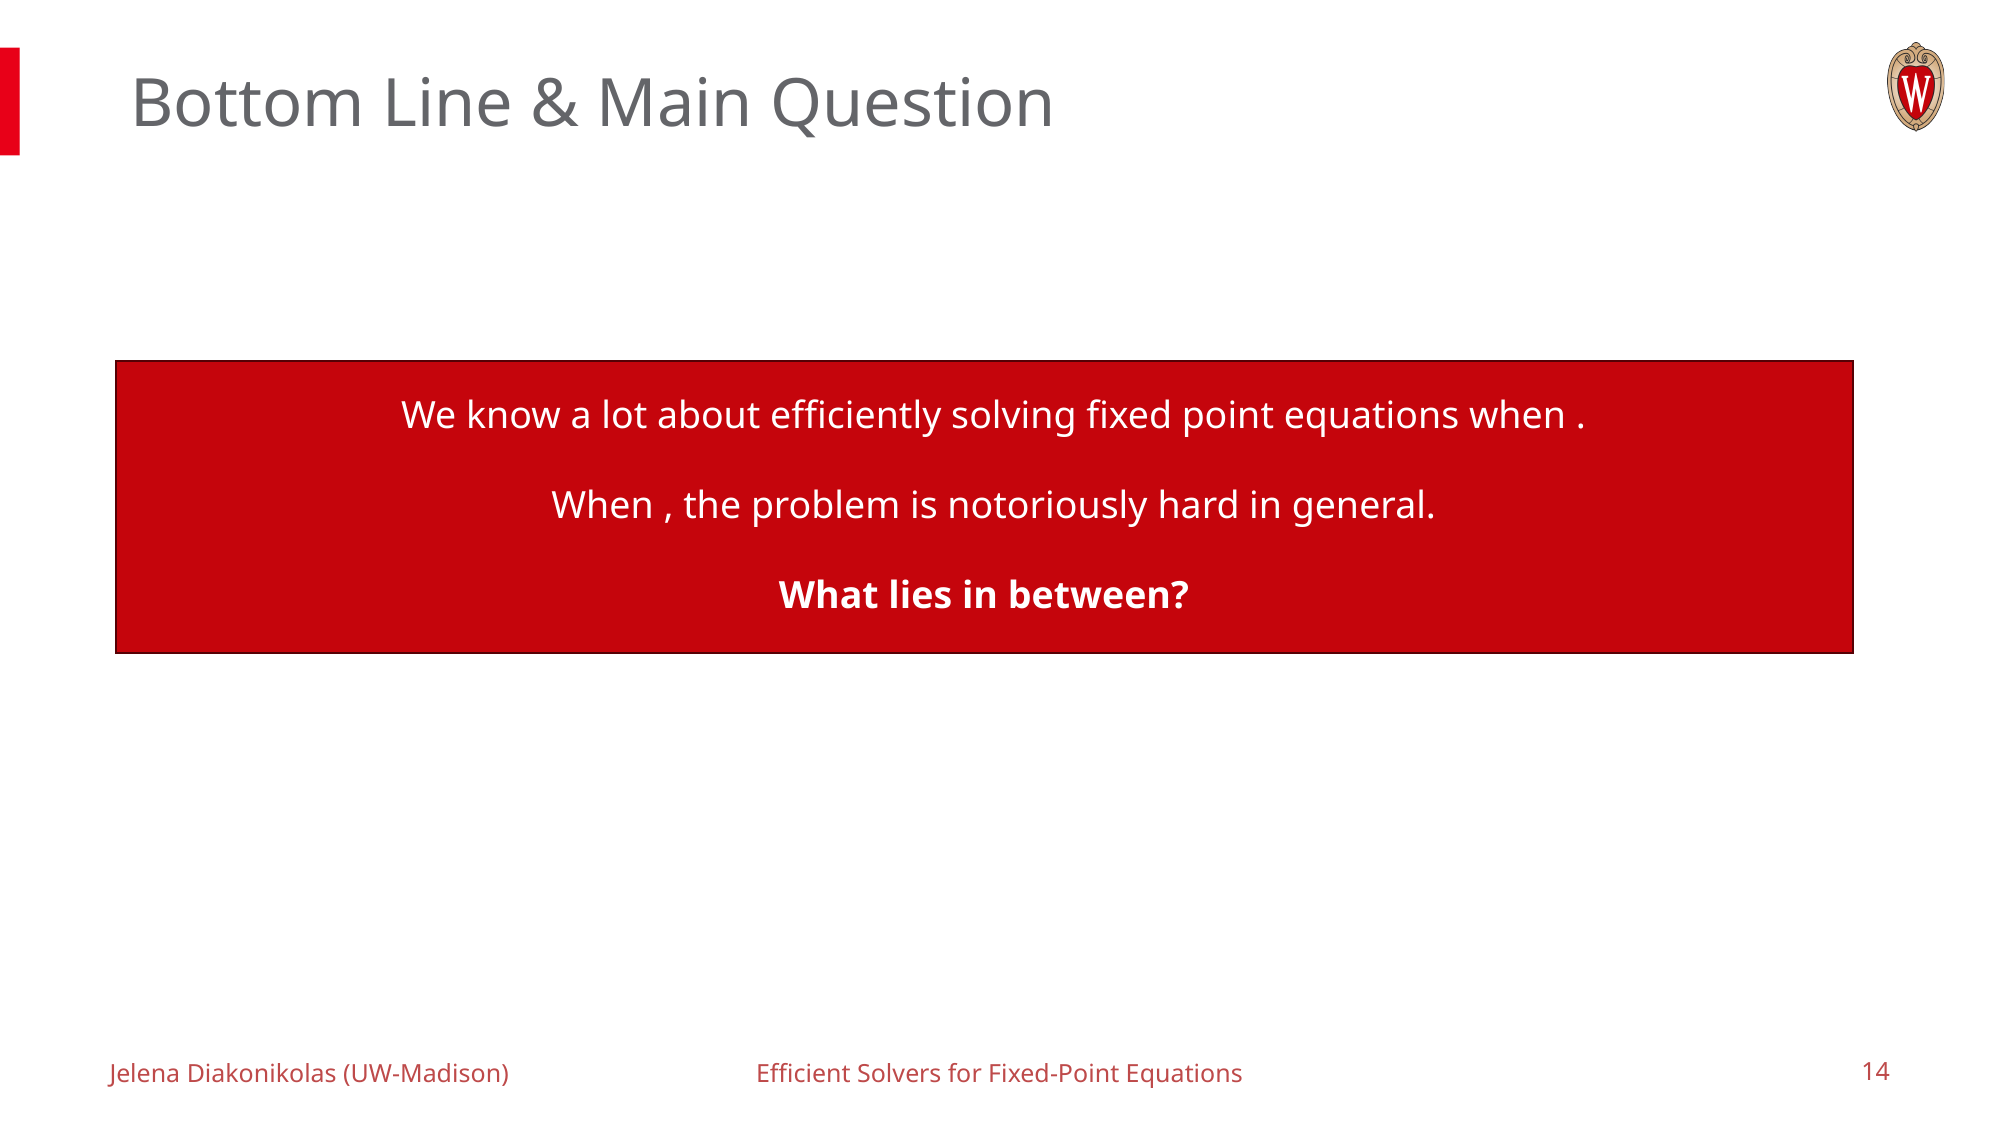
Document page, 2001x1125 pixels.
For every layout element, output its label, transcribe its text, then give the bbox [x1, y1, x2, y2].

title Bottom Line & Main Question [115, 38, 1804, 171]
slide_number Jelena Diakonikolas (UW-Madison) [94, 1042, 545, 1103]
picture [1887, 42, 1945, 132]
slide_number 13 [1455, 1042, 1905, 1103]
picture [0, 32, 36, 170]
text_box [115, 360, 1854, 654]
footer Efficient Solvers for Fixed-Point Equations [662, 1042, 1338, 1103]
